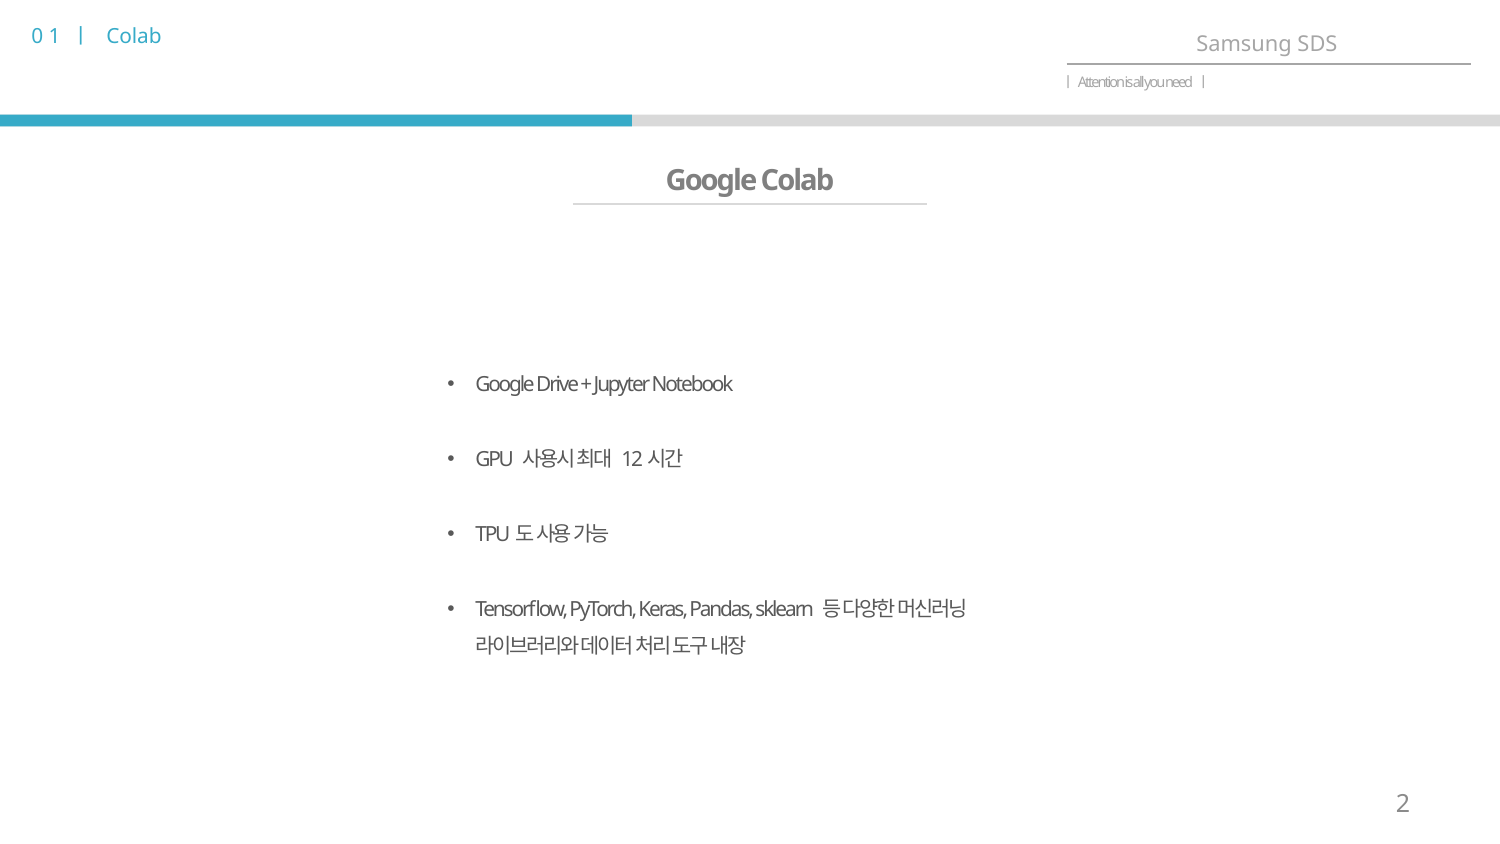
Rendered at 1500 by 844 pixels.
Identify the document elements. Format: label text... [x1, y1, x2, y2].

text_box [634, 113, 1500, 129]
text_box Google Drive + Jupyter Notebook GPU 사용시 최대 12시간 TPU도 사용 가능 Tensorflow, PyTorch, Keras, Pandas, sklearn 등 다양한 머신러닝 라이브러리와 데이터 처리 도구 내장 [432, 350, 1068, 666]
text_box Google Colab [568, 154, 931, 205]
text_box 0 1 ㅣ Colab [16, 15, 361, 55]
slide_number 2 [1074, 782, 1425, 827]
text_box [1046, 22, 1495, 99]
text_box [0, 113, 634, 129]
